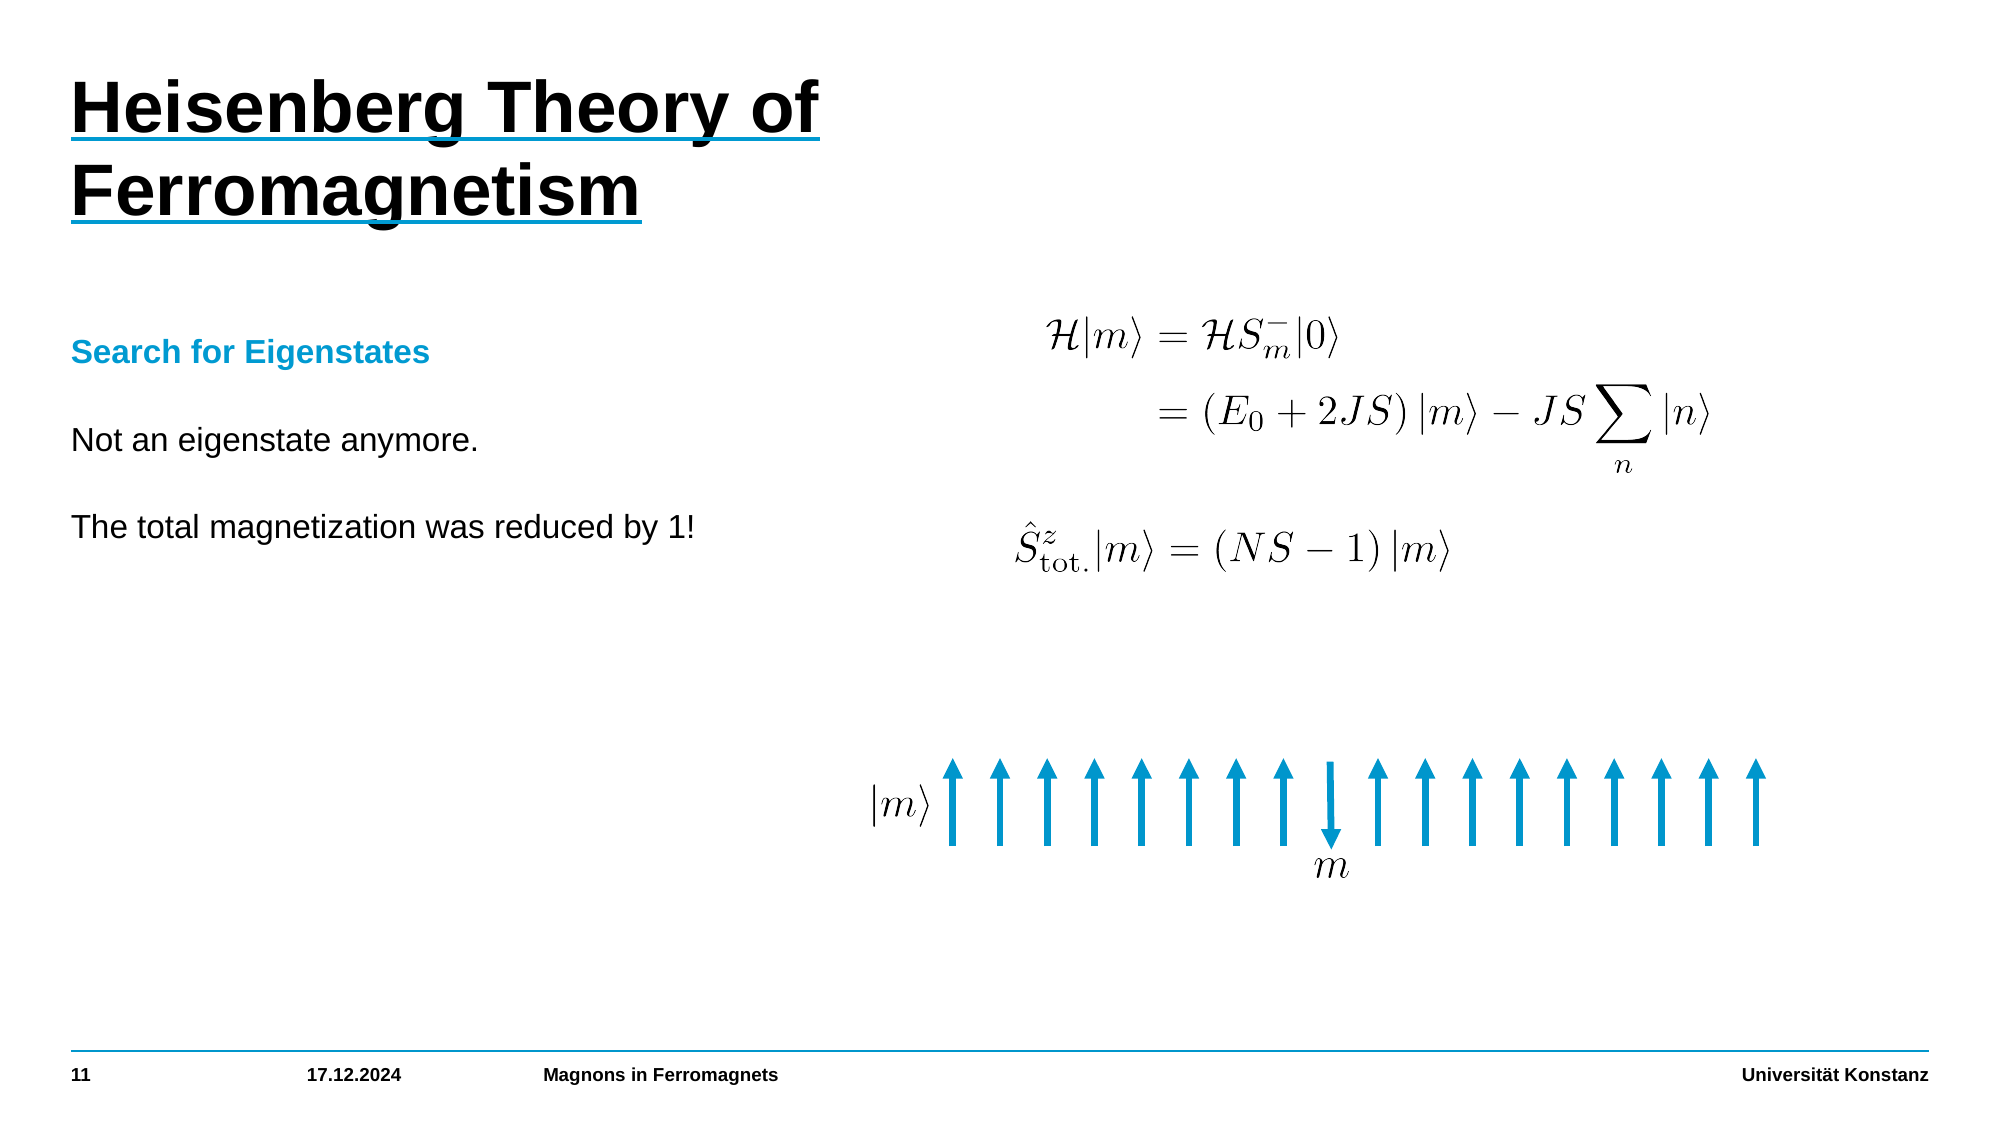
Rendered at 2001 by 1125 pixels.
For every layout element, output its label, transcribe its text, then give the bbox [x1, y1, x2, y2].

picture [1313, 858, 1349, 878]
footer Magnons in Ferromagnets [543, 1058, 1489, 1094]
picture [873, 784, 929, 827]
picture [1046, 316, 1709, 473]
slide_number 11 [70, 1058, 276, 1094]
list Search for Eigenstates Not an eigenstate anymore. The total magnetization was reduced by 1! [70, 326, 985, 1000]
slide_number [306, 1058, 512, 1094]
title Heisenberg Theory of Ferromagnetism [70, 66, 1402, 268]
picture [1015, 521, 1450, 572]
